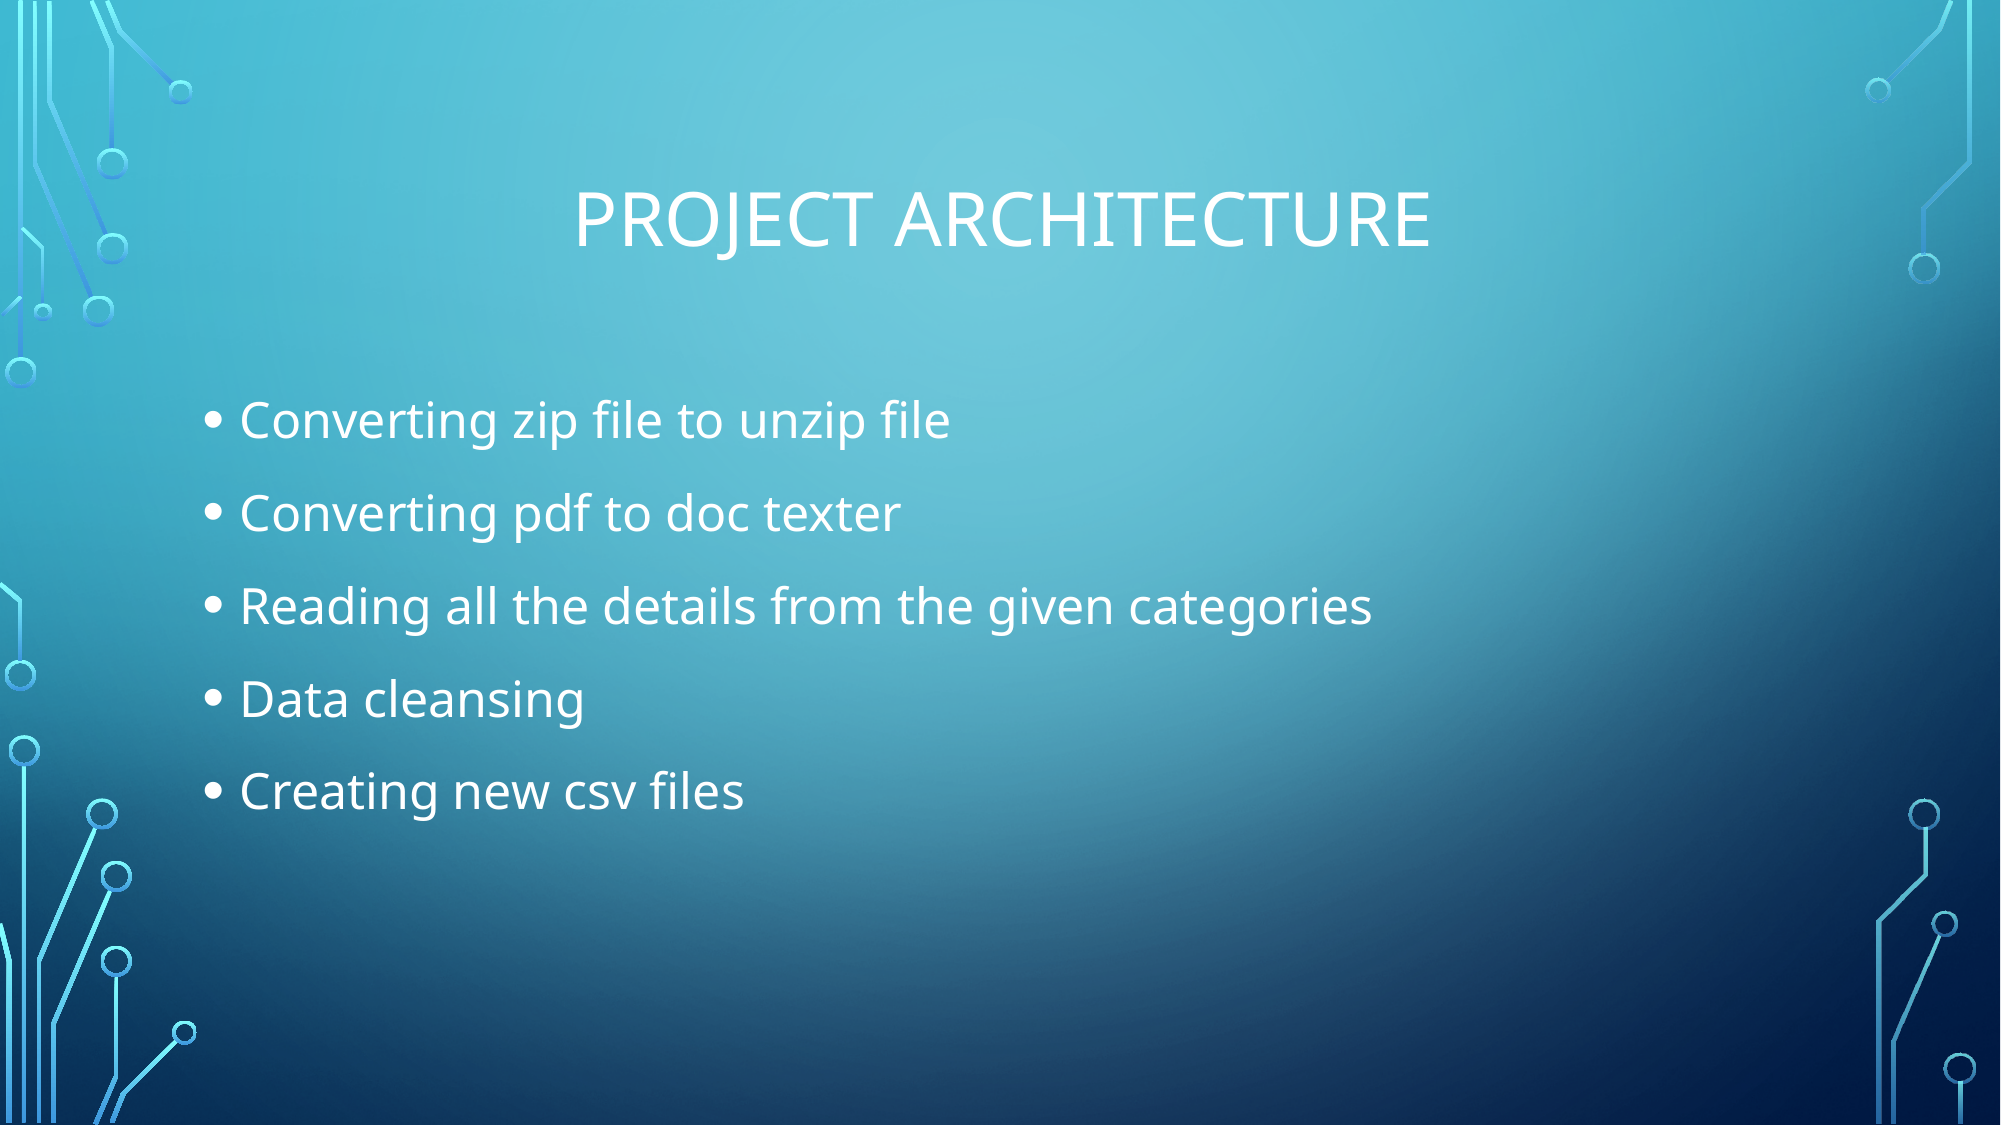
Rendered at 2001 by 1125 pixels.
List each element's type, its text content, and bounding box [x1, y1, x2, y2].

list Converting zip file to unzip file Converting pdf to doc texter Reading all the details from the given categories Data cleansing Creating new csv files [187, 369, 1813, 950]
title Project Architecture [187, 101, 1813, 344]
